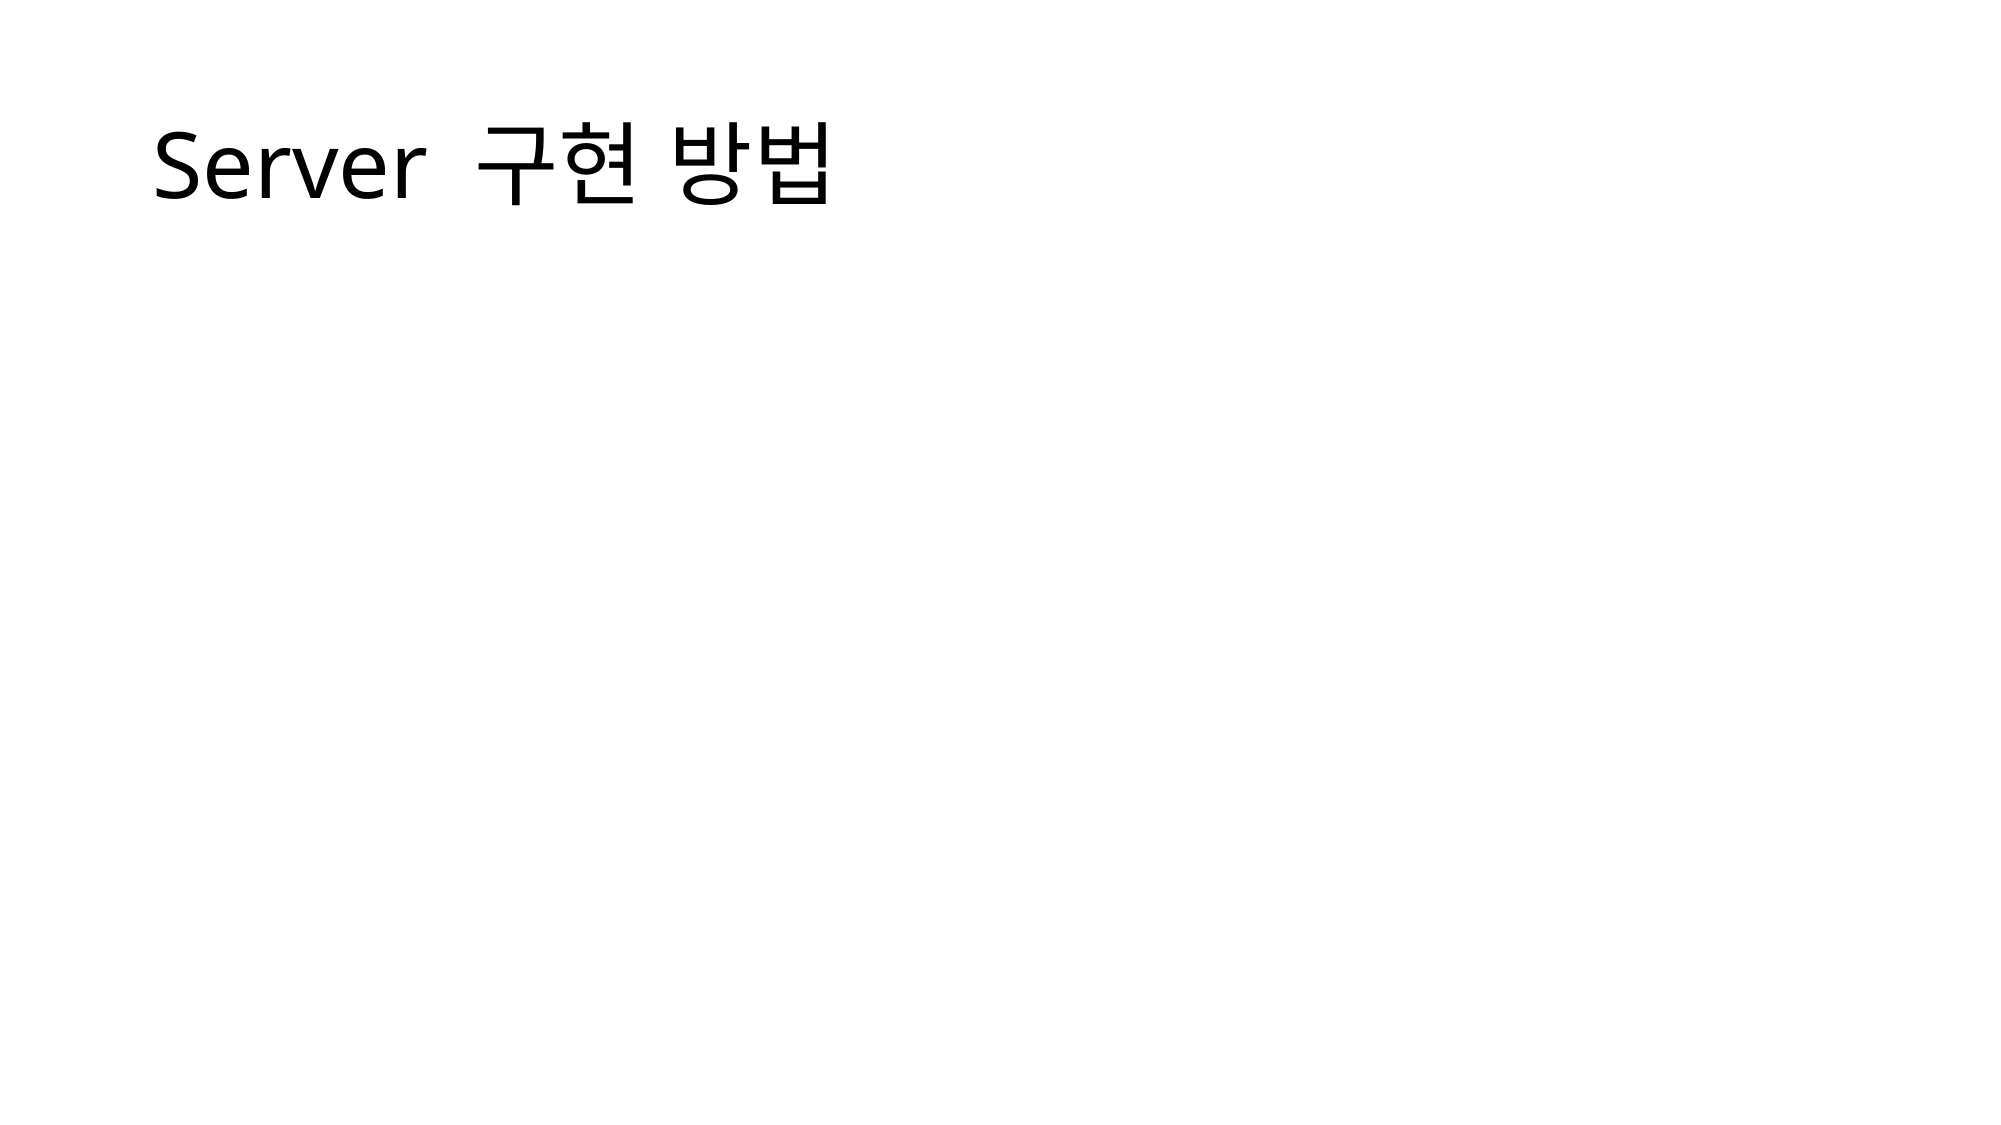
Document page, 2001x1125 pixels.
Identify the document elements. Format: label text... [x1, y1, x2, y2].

title Server 구현 방법 [137, 59, 1863, 278]
